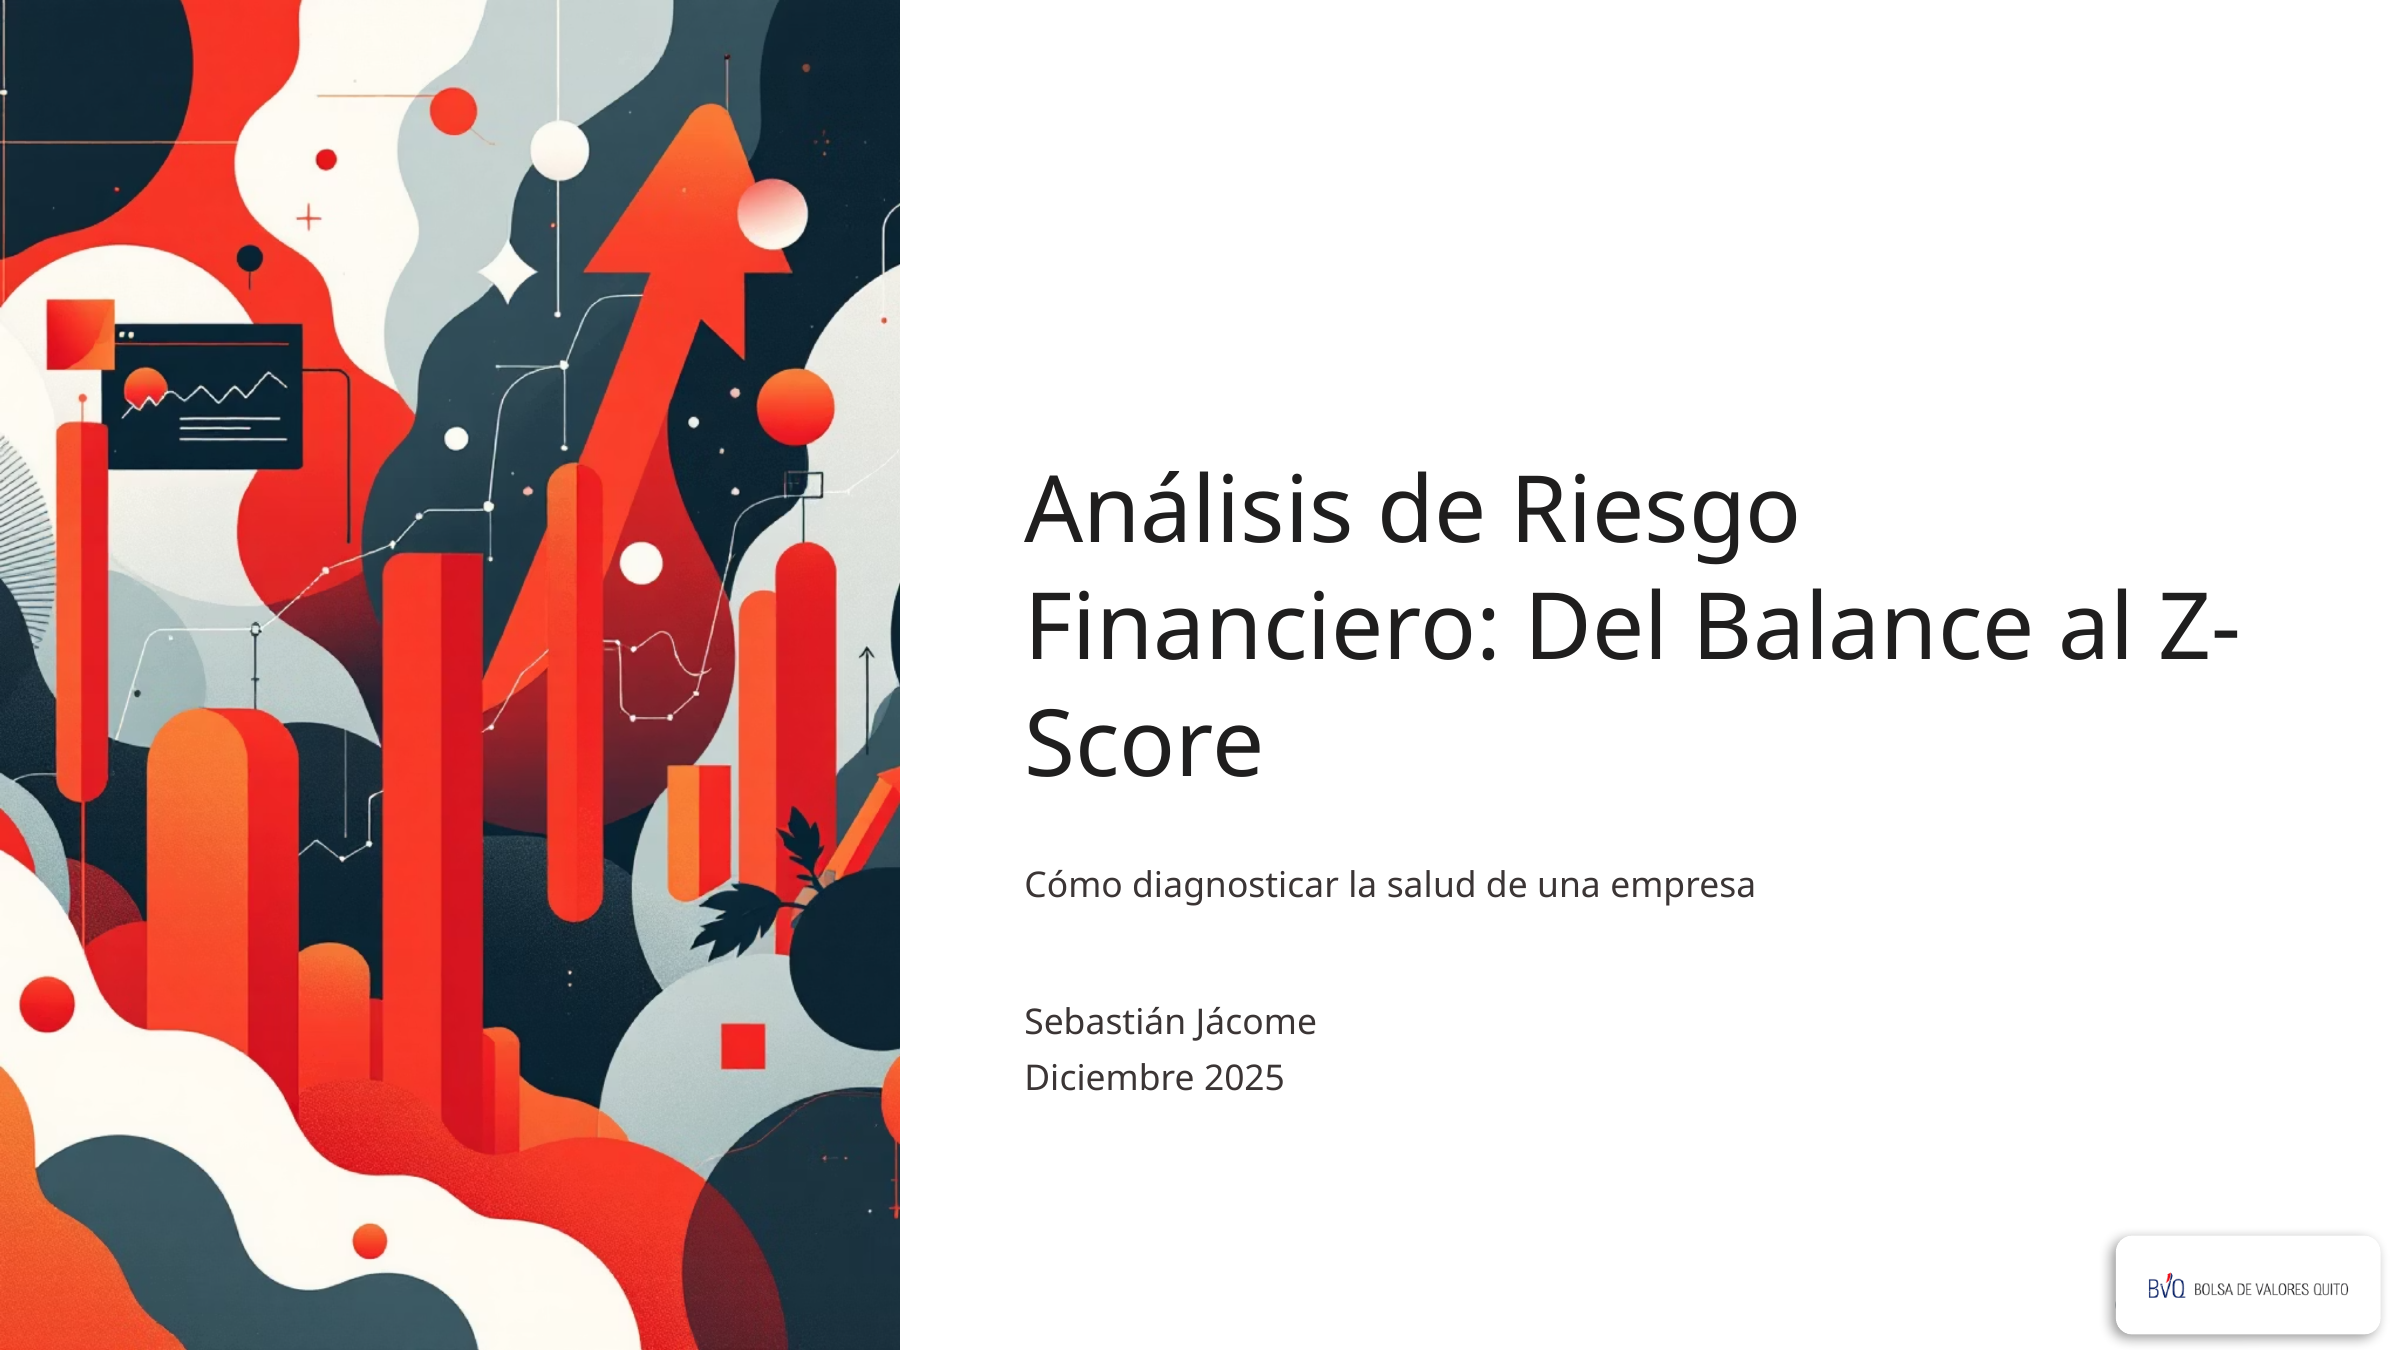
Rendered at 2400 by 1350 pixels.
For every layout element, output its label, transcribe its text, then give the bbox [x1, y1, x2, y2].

picture [0, 0, 900, 1350]
picture [2106, 1235, 2389, 1339]
text_box Análisis de Riesgo Financiero: Del Balance al Z-Score [1024, 444, 2276, 796]
text_box Sebastián Jácome Diciembre 2025 [1024, 985, 2276, 1043]
text_box Cómo diagnosticar la salud de una empresa [1024, 848, 2276, 906]
